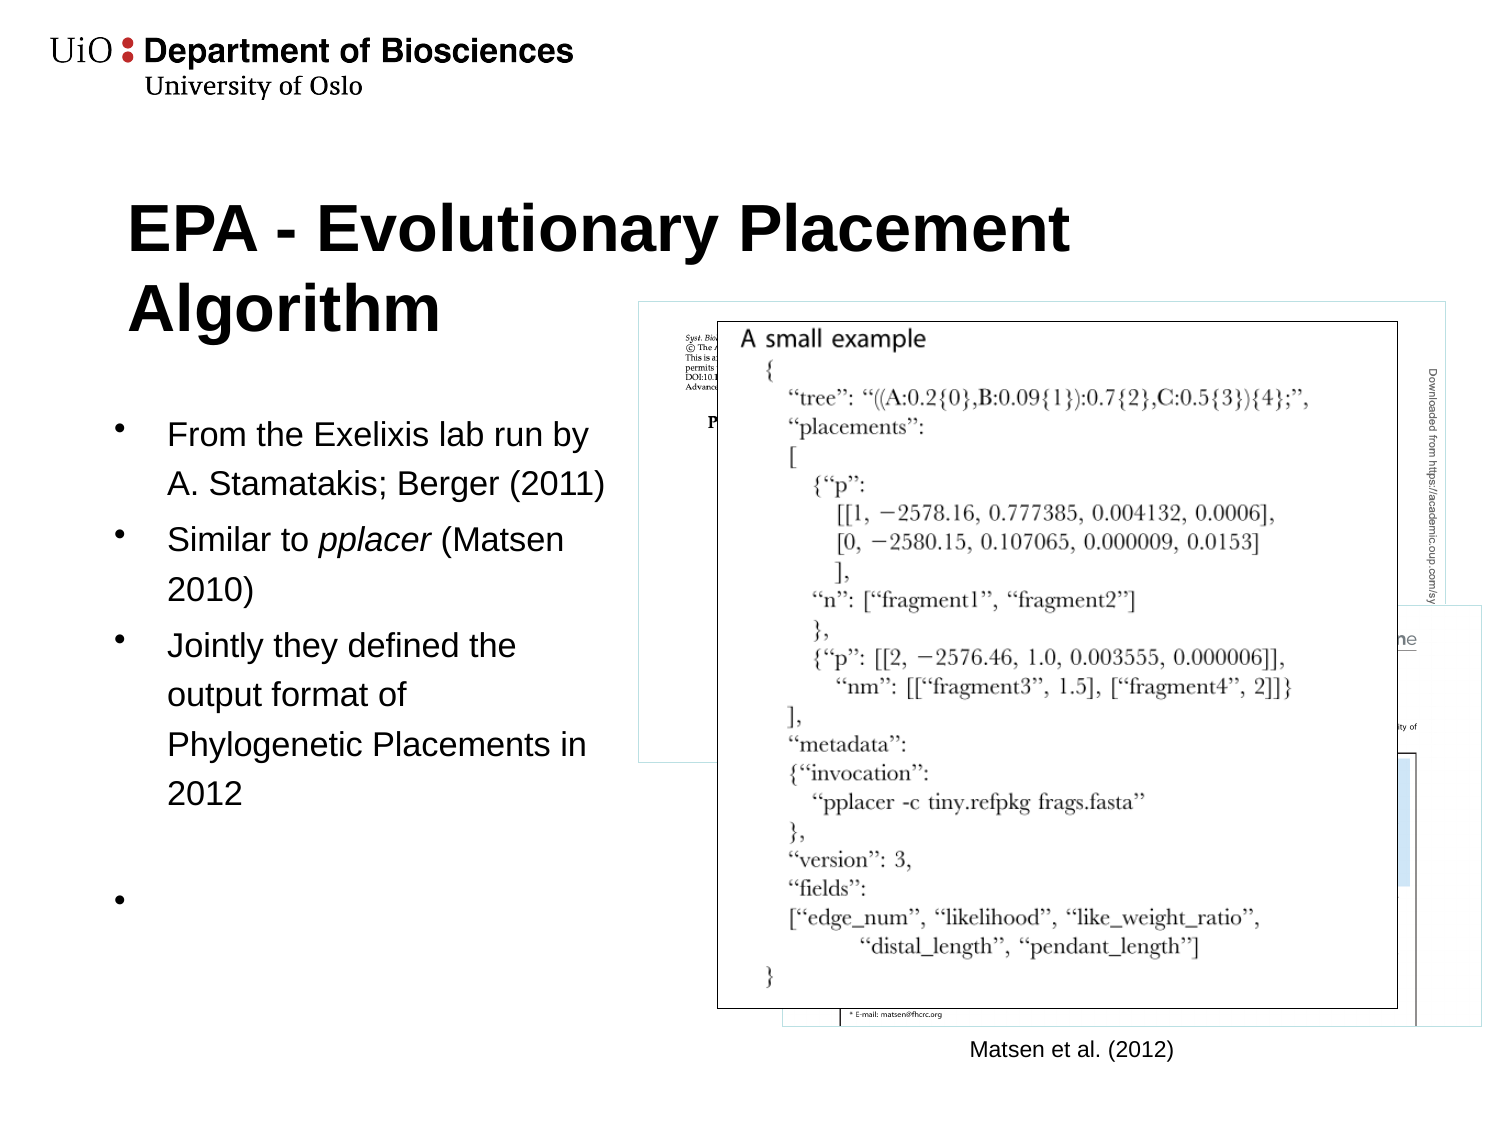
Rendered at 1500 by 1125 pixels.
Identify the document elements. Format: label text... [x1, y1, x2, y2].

list From the Exelixis lab run by A. Stamatakis; Berger (2011) Similar to pplacer (Matsen 2010) Jointly they defined the output format of Phylogenetic Placements in 2012 [99, 396, 625, 963]
picture [50, 37, 573, 100]
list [638, 301, 1447, 763]
picture [716, 320, 1482, 1027]
title EPA - Evolutionary Placement Algorithm [112, 134, 1388, 397]
text_box Matsen et al. (2012) [954, 1035, 1345, 1071]
